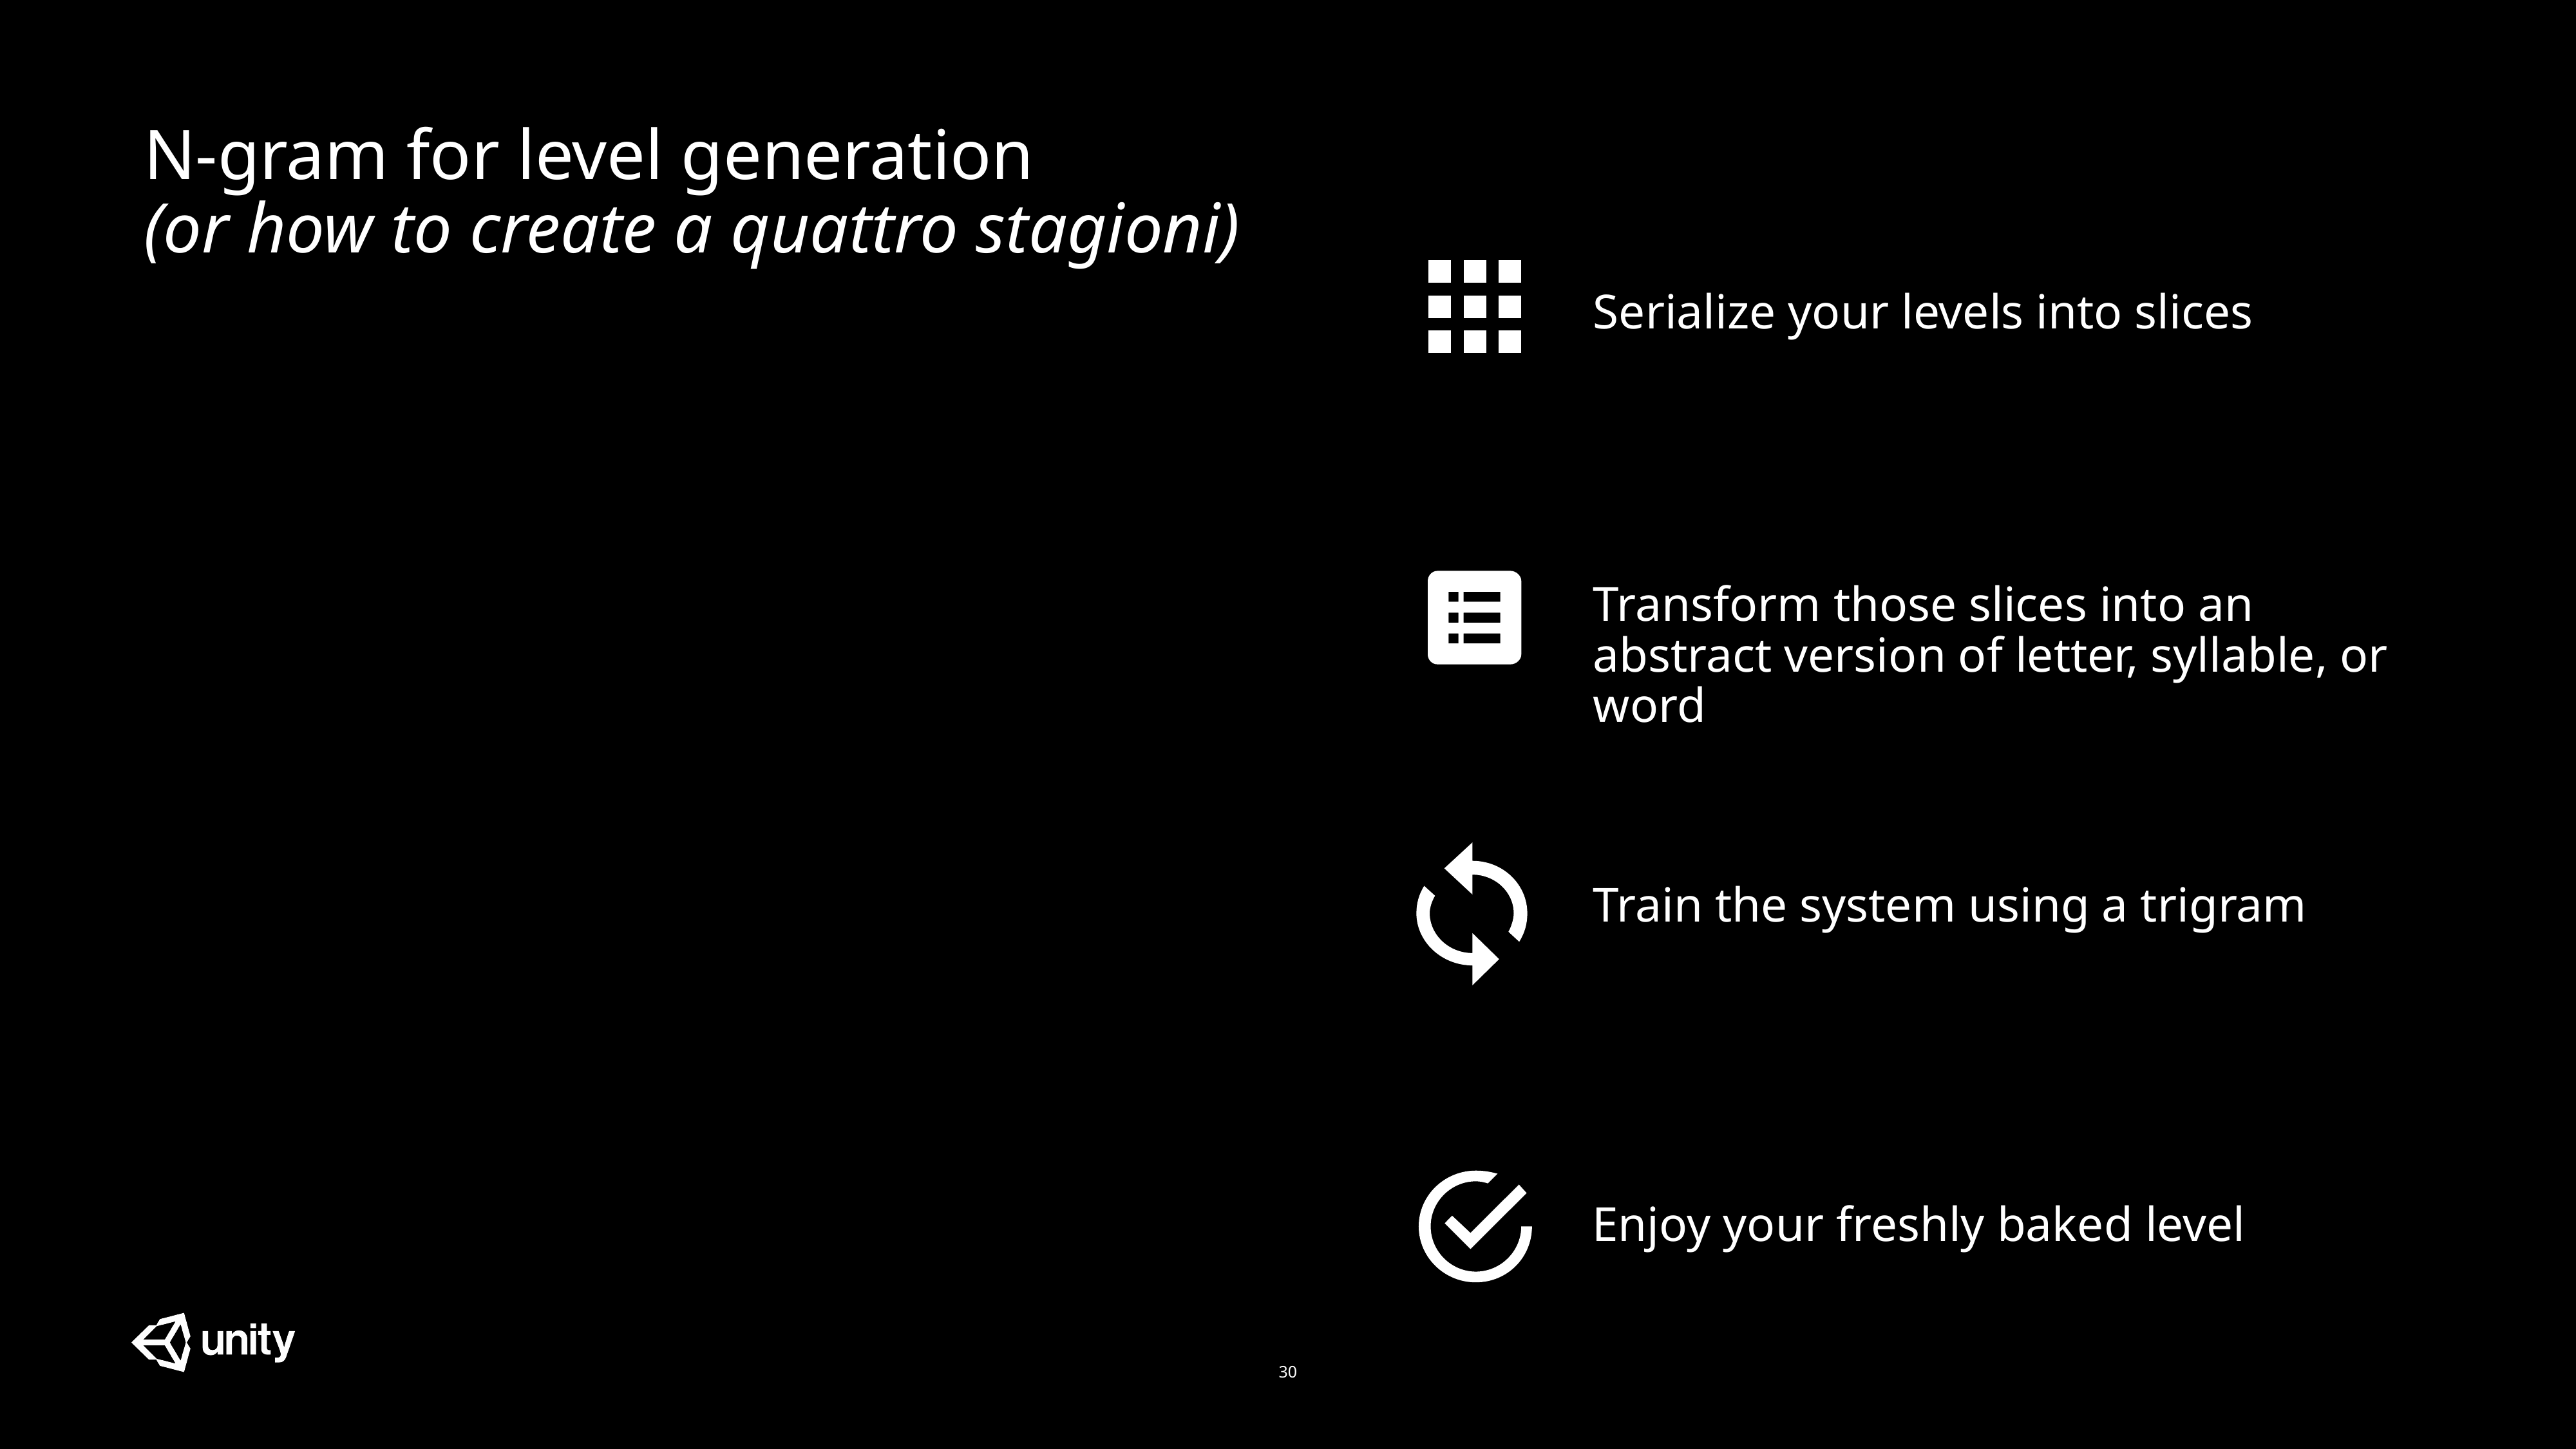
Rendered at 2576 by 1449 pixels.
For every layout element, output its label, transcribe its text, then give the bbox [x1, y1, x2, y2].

text_box [1498, 295, 1522, 319]
text_box Train the system using a trigram [1583, 871, 2448, 1159]
text_box Serialize your levels into slices [1583, 278, 2448, 556]
text_box Enjoy your freshly baked level [1582, 1191, 2448, 1449]
text_box [1463, 330, 1487, 354]
text_box [1463, 260, 1487, 283]
text_box [1418, 1170, 1532, 1283]
text_box [1463, 295, 1487, 319]
text_box [1428, 295, 1452, 319]
text_box [1416, 886, 1499, 985]
text_box [1444, 842, 1528, 942]
slide_number 30 [1211, 1338, 1365, 1449]
text_box N-gram for level generation (or how to create a quattro stagioni) [134, 110, 1288, 690]
text_box [1428, 330, 1452, 354]
picture [101, 1283, 325, 1402]
text_box Transform those slices into an abstract version of letter, syllable, or word [1583, 571, 2448, 805]
text_box [1498, 260, 1522, 283]
text_box [1498, 330, 1522, 354]
text_box [1428, 260, 1452, 283]
text_box [1428, 571, 1522, 665]
